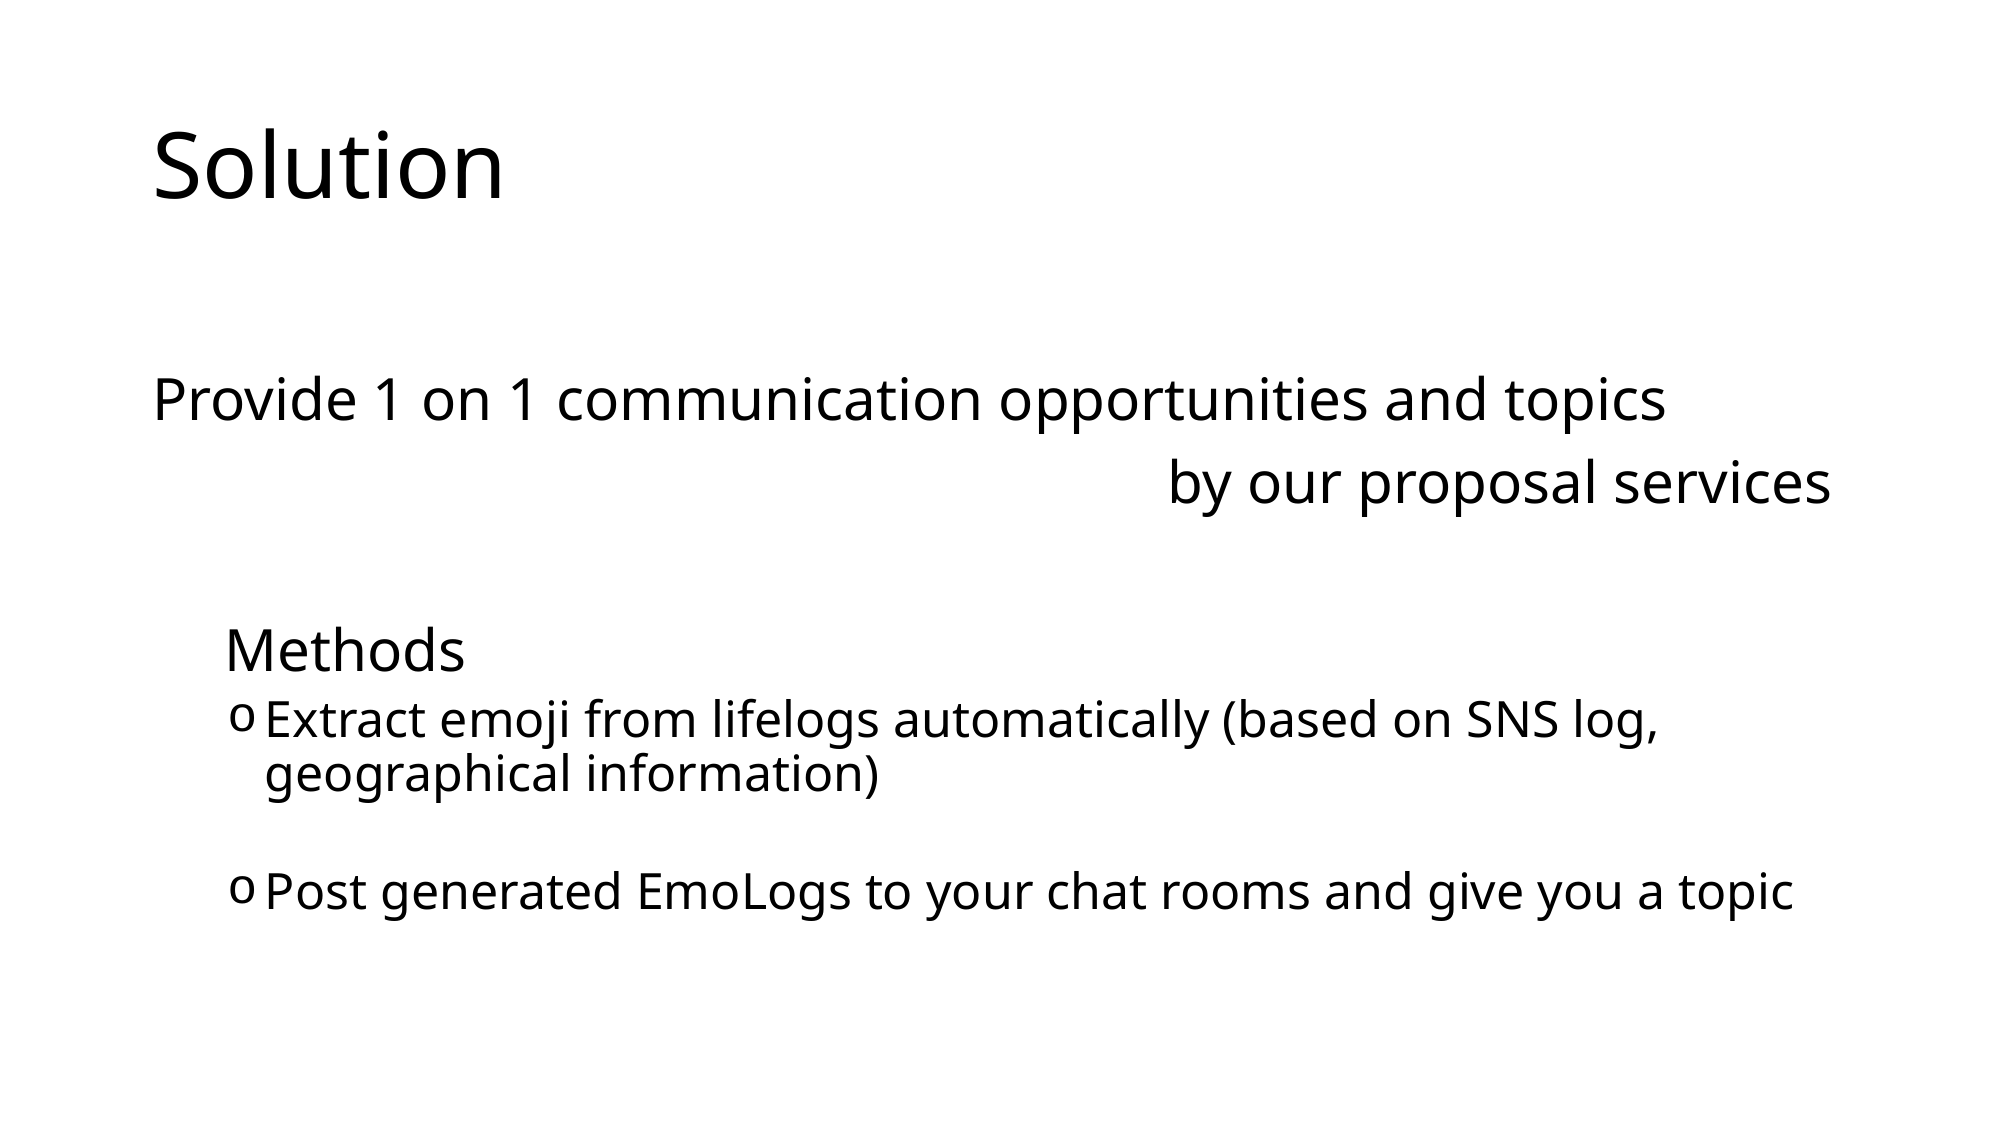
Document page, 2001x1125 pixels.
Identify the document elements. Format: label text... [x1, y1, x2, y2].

title Solution [137, 59, 1863, 278]
list Provide 1 on 1 communication opportunities and topics by our proposal services Methods Extract emoji from lifelogs automatically (based on SNS log, geographical information) Post generated EmoLogs to your chat rooms and give you a topic [137, 299, 1863, 1014]
